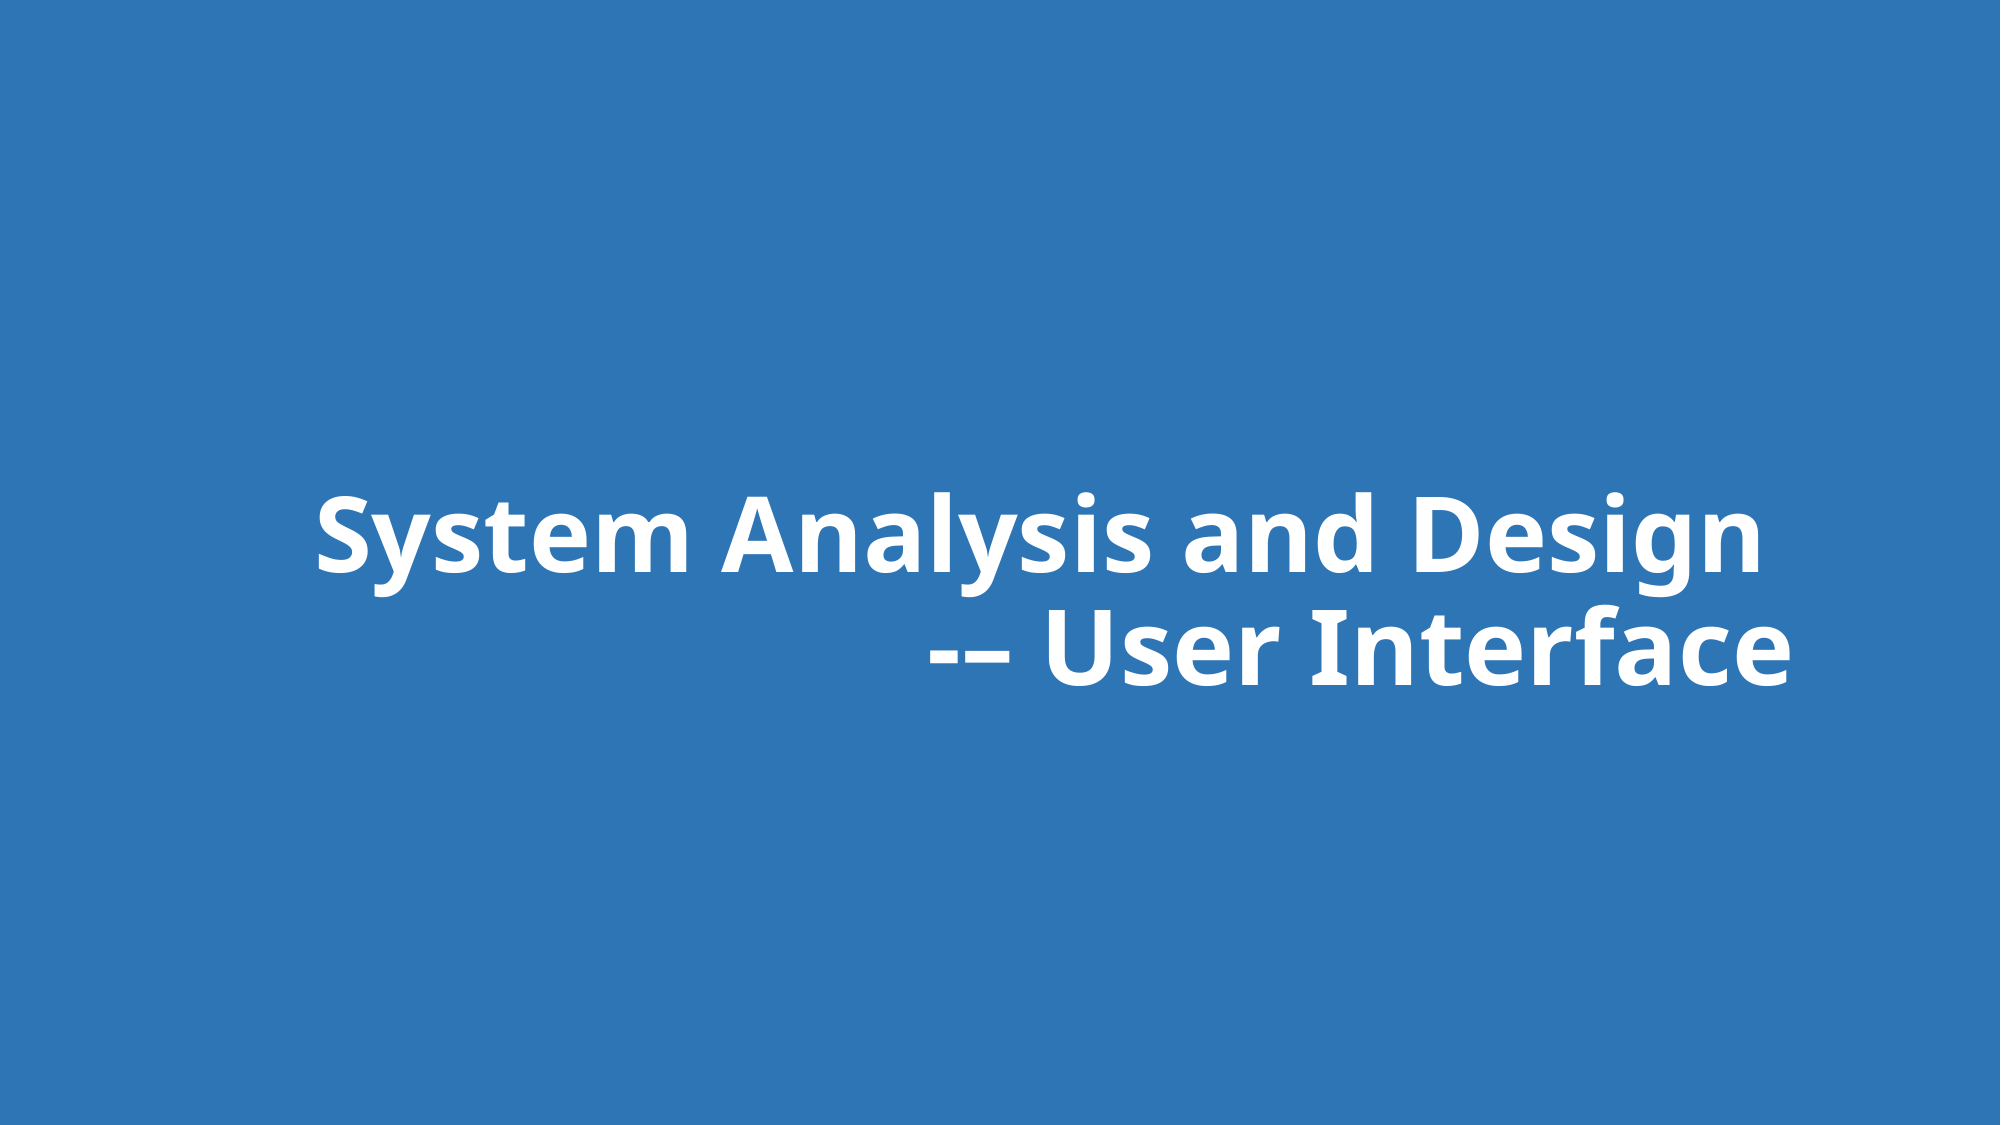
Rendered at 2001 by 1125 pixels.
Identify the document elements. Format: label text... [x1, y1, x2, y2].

title System Analysis and Design -– User Interface [189, 408, 1811, 716]
